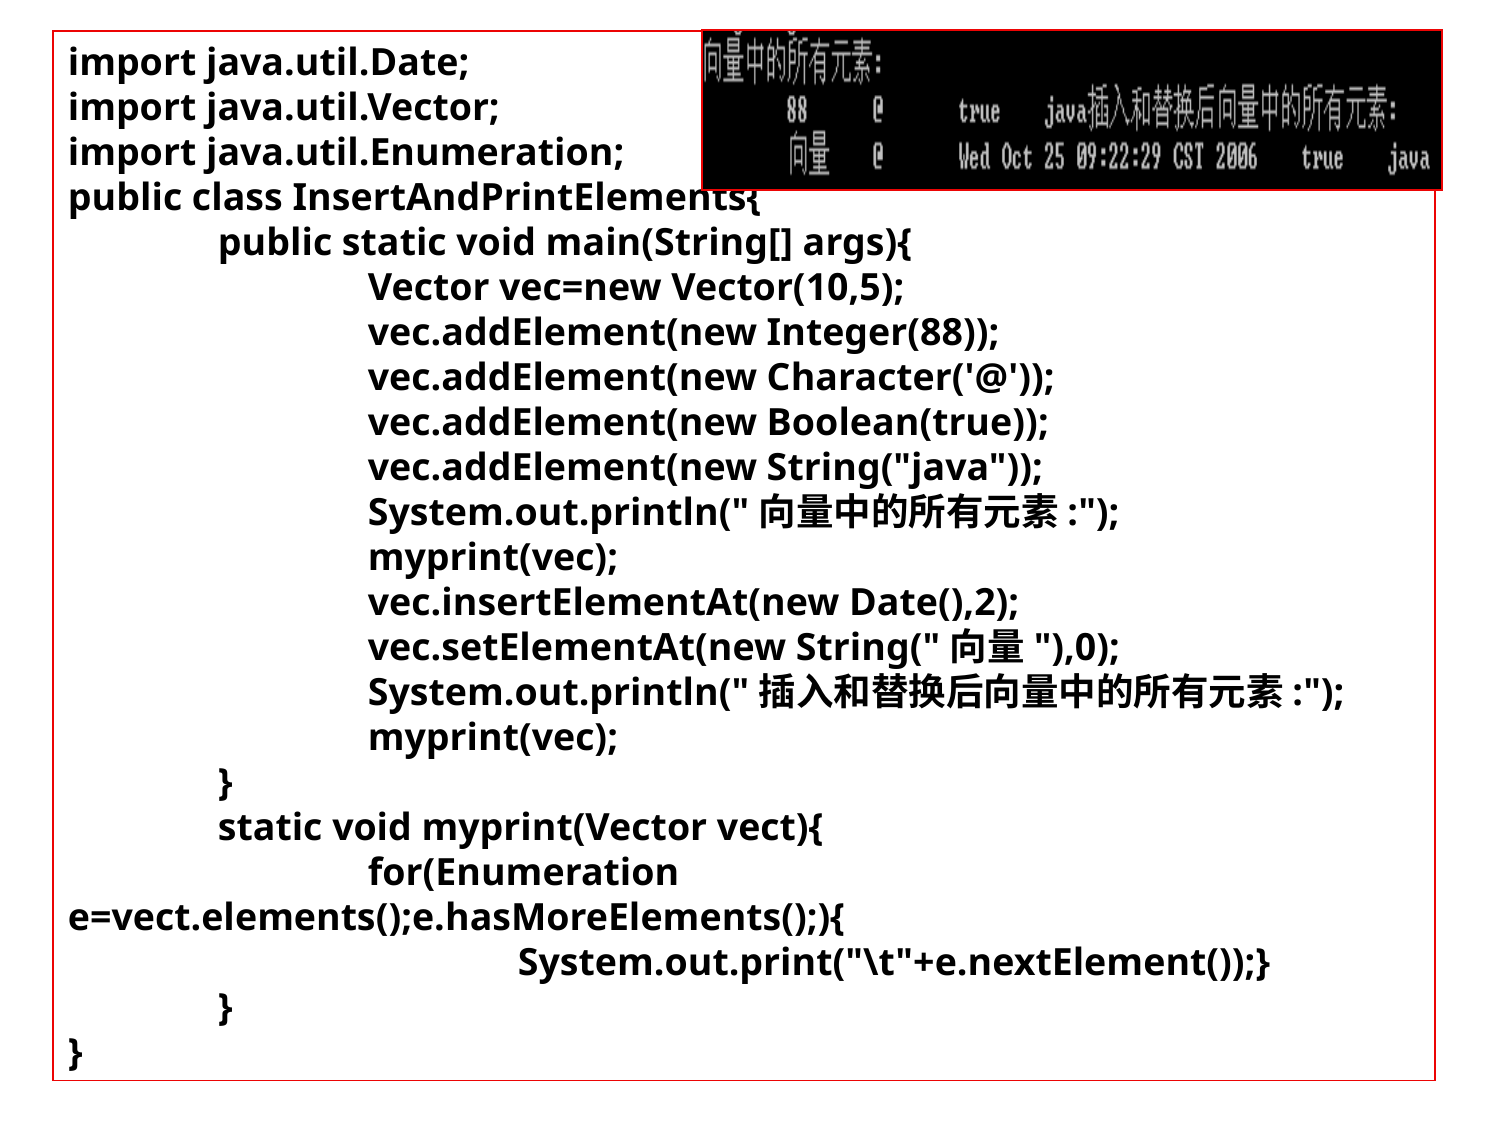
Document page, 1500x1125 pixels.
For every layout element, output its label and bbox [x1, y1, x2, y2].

text_box [53, 30, 1442, 1084]
